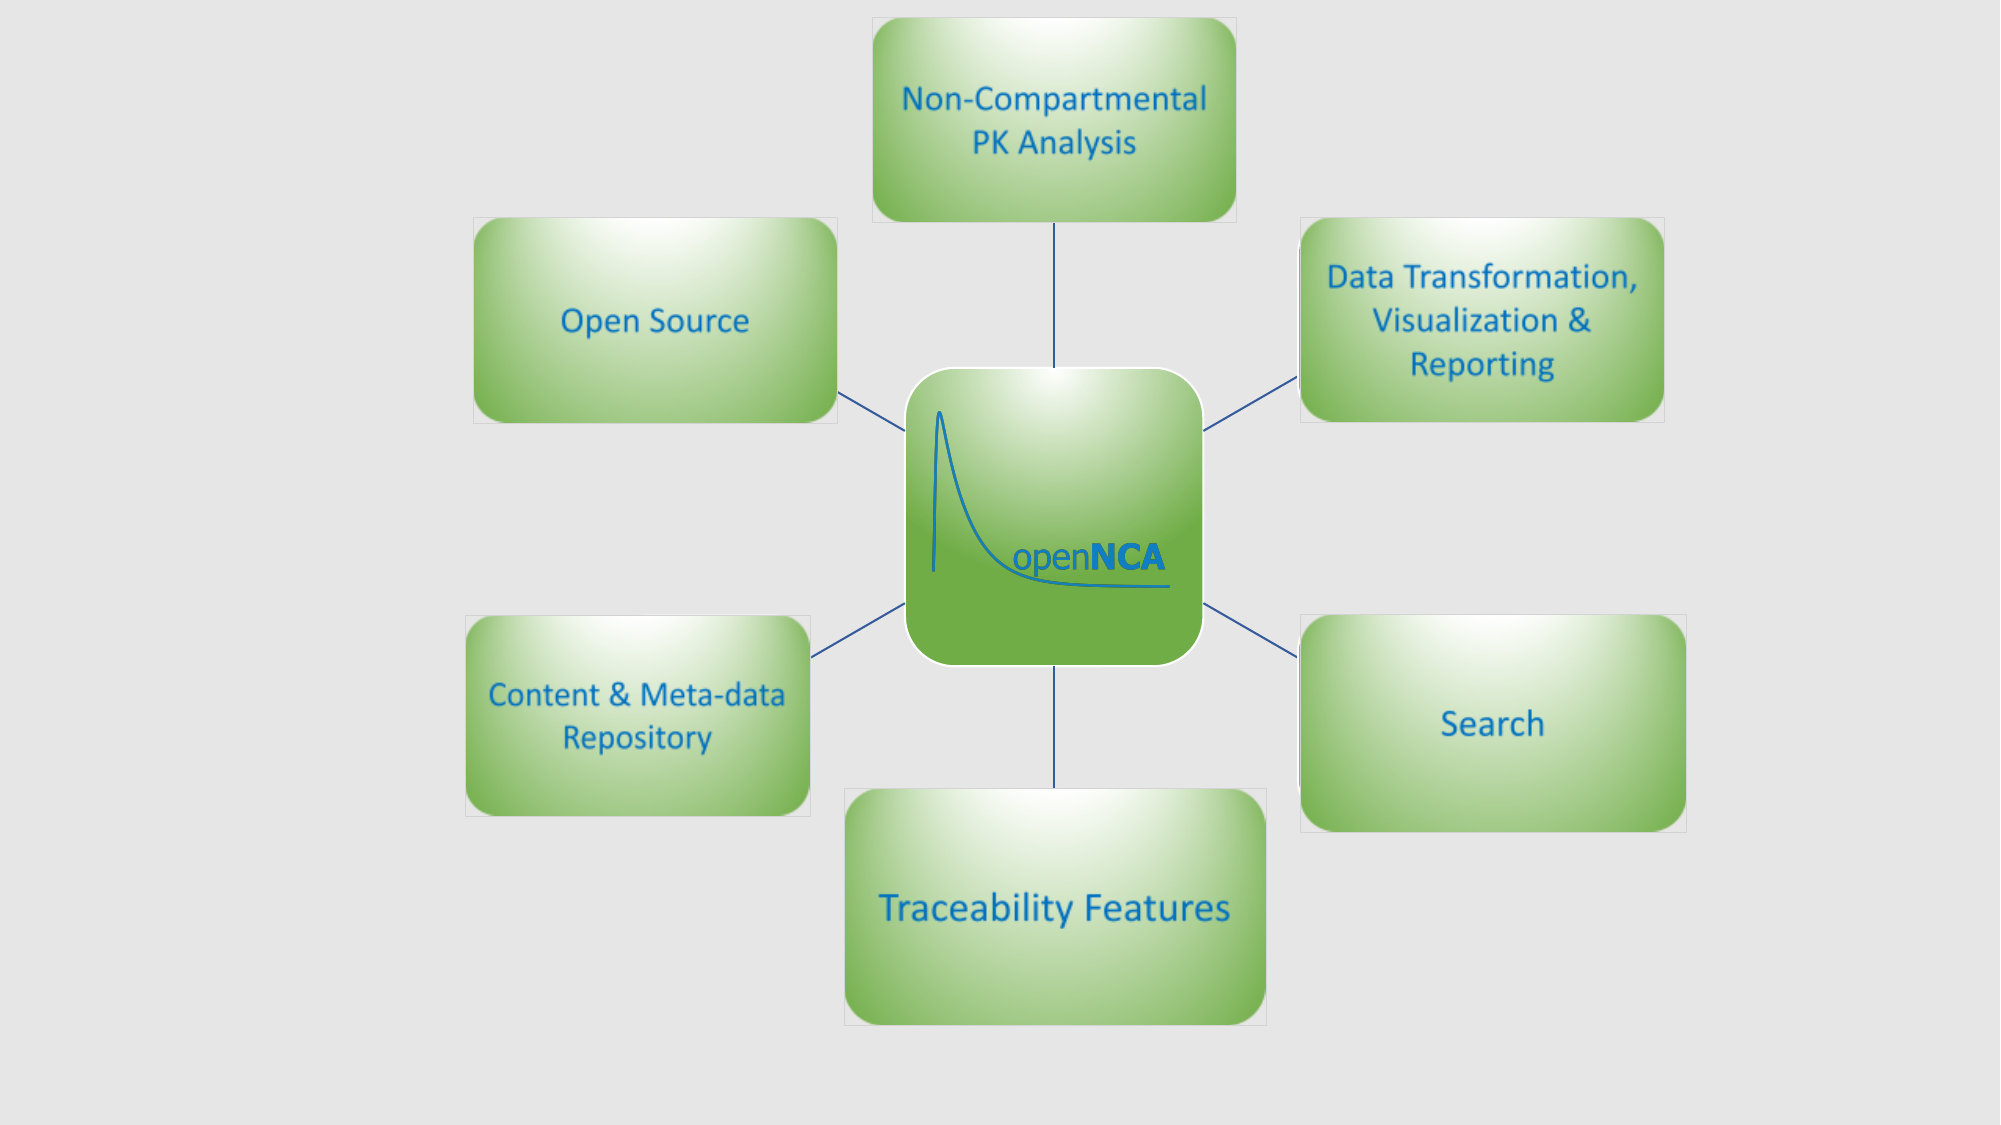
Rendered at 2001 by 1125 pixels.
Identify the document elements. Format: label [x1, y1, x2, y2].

picture [918, 394, 1184, 600]
list [135, 19, 1973, 1015]
picture [845, 1015, 1266, 1025]
